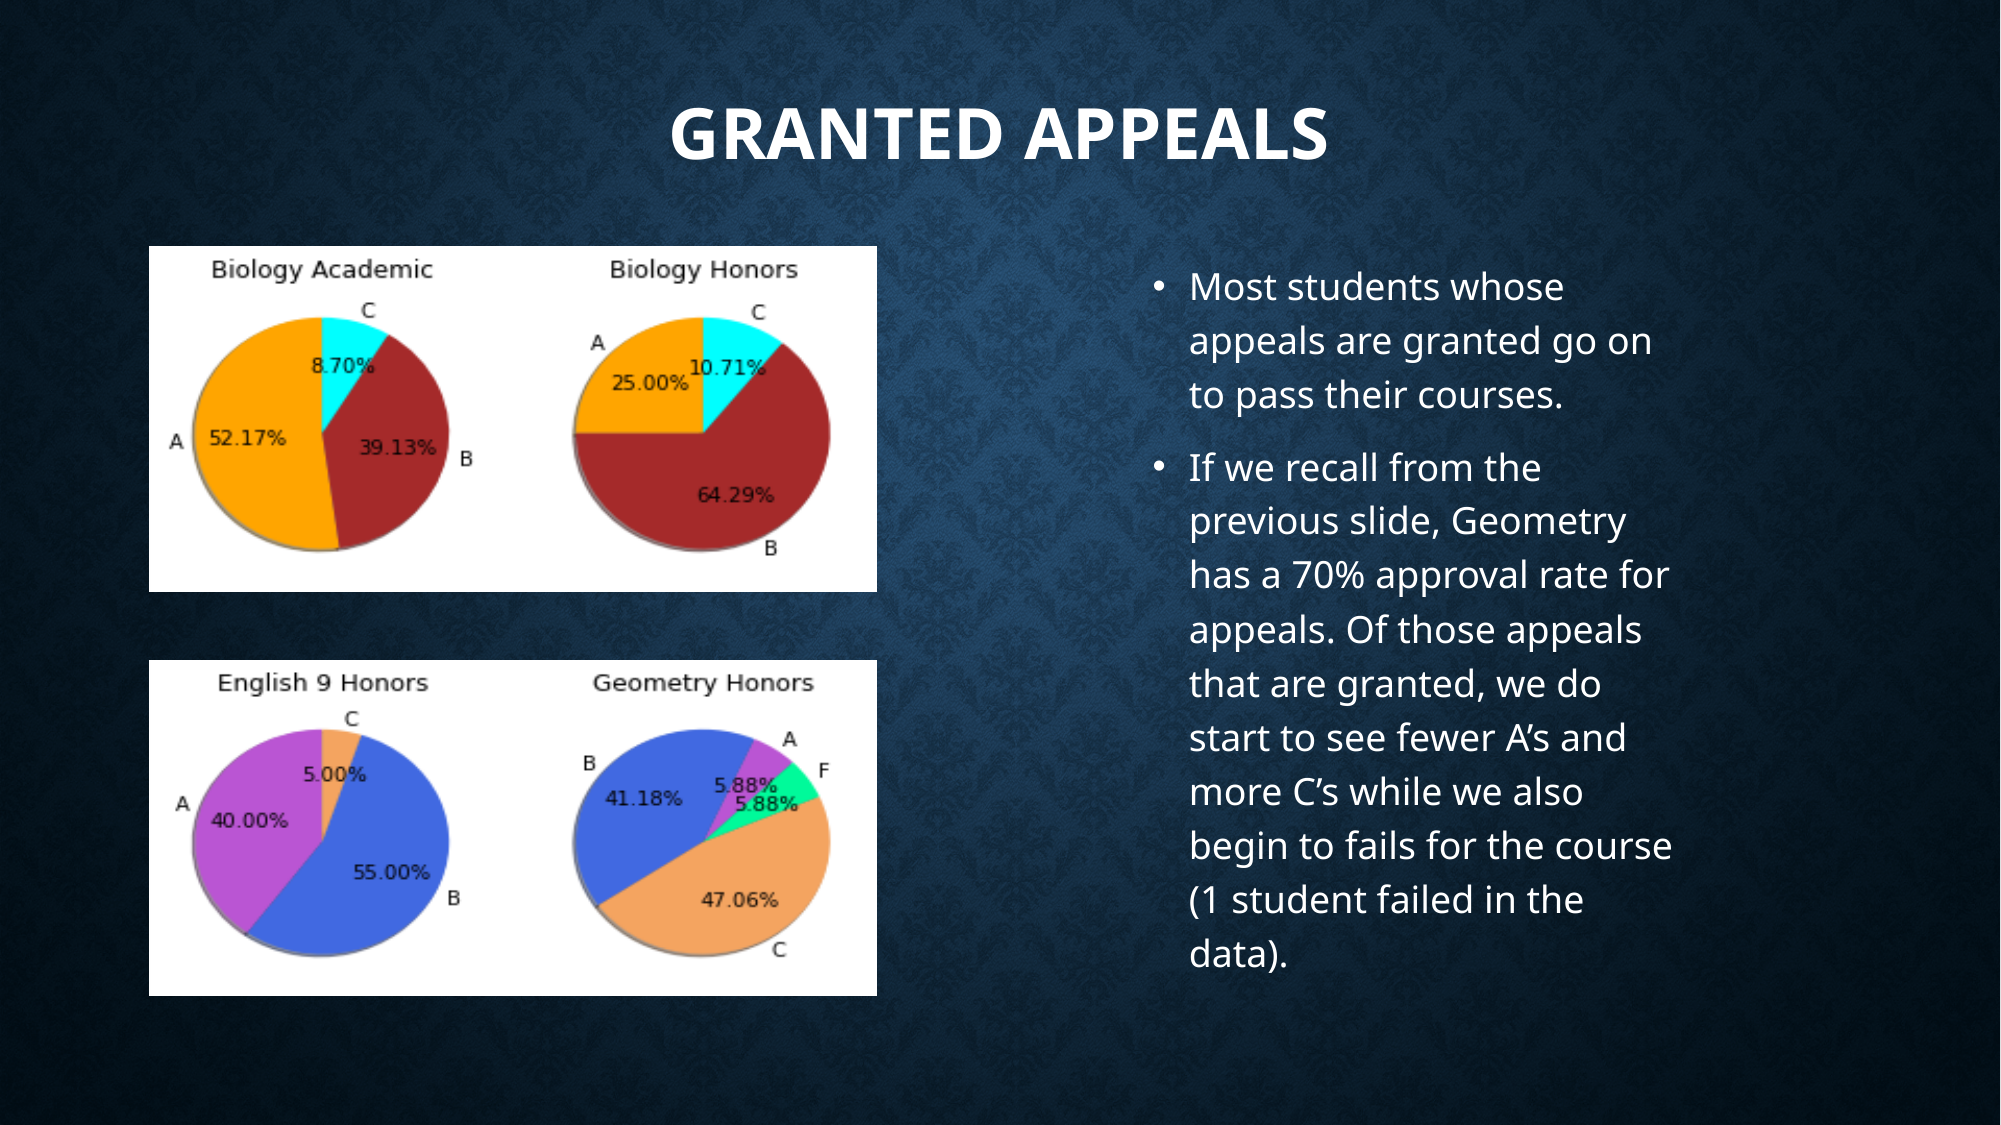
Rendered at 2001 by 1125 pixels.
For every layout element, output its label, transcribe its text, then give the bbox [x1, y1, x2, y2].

picture [149, 245, 878, 592]
picture [149, 659, 878, 996]
list Most students whose appeals are granted go on to pass their courses. If we recall from the previous slide, Geometry has a 70% approval rate for appeals. Of those appeals that are granted, we do start to see fewer A’s and more C’s while we also begin to fails for the course (1 student failed in the data). [1137, 246, 1696, 989]
title Granted Appeals [149, 60, 1849, 213]
